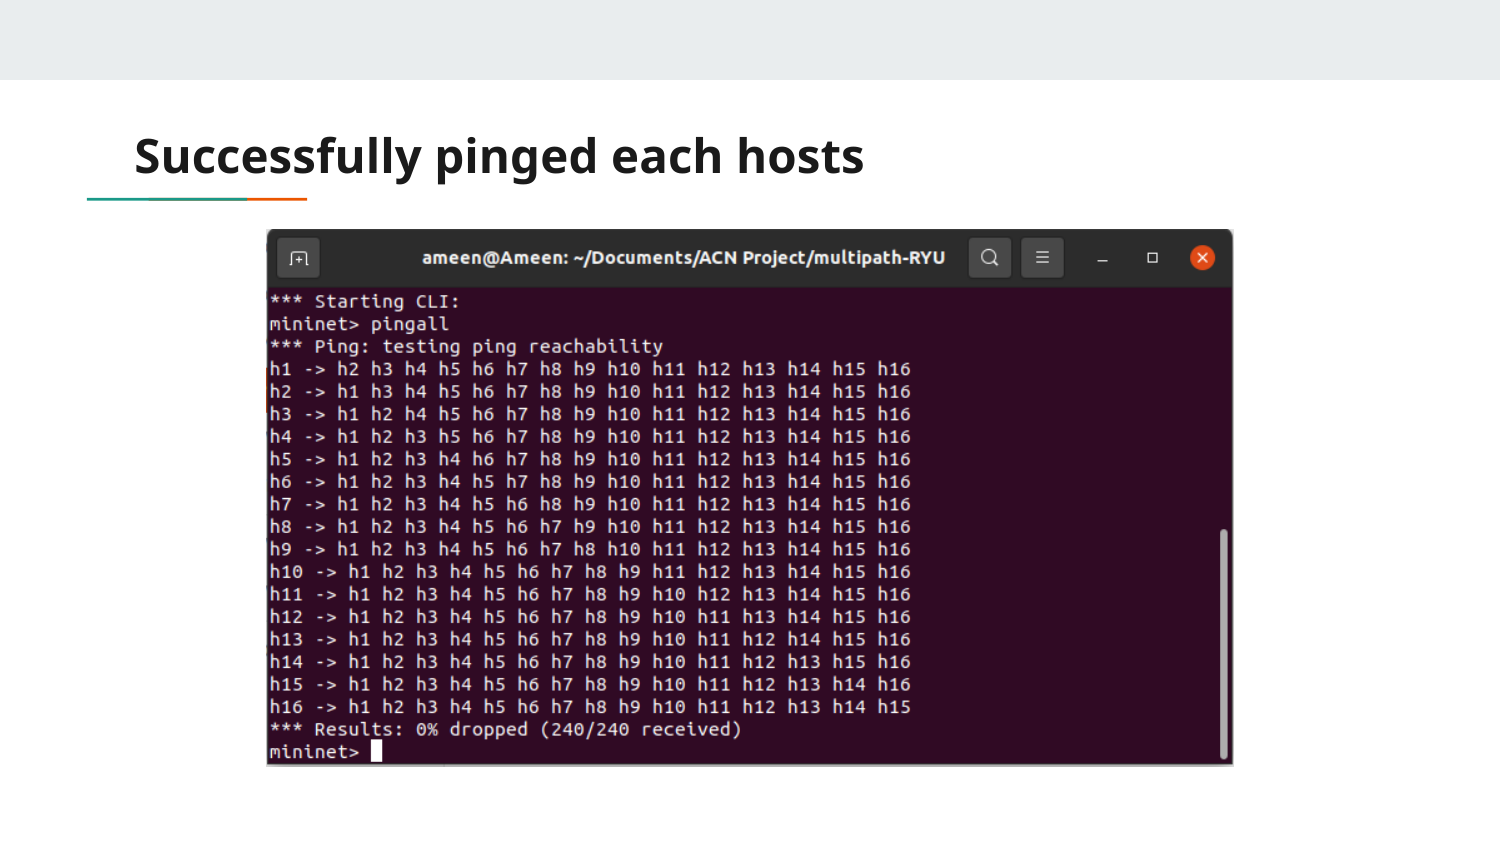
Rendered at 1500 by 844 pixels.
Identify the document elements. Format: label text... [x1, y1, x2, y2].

picture [266, 228, 1234, 767]
title Successfully pinged each hosts [119, 110, 1381, 199]
